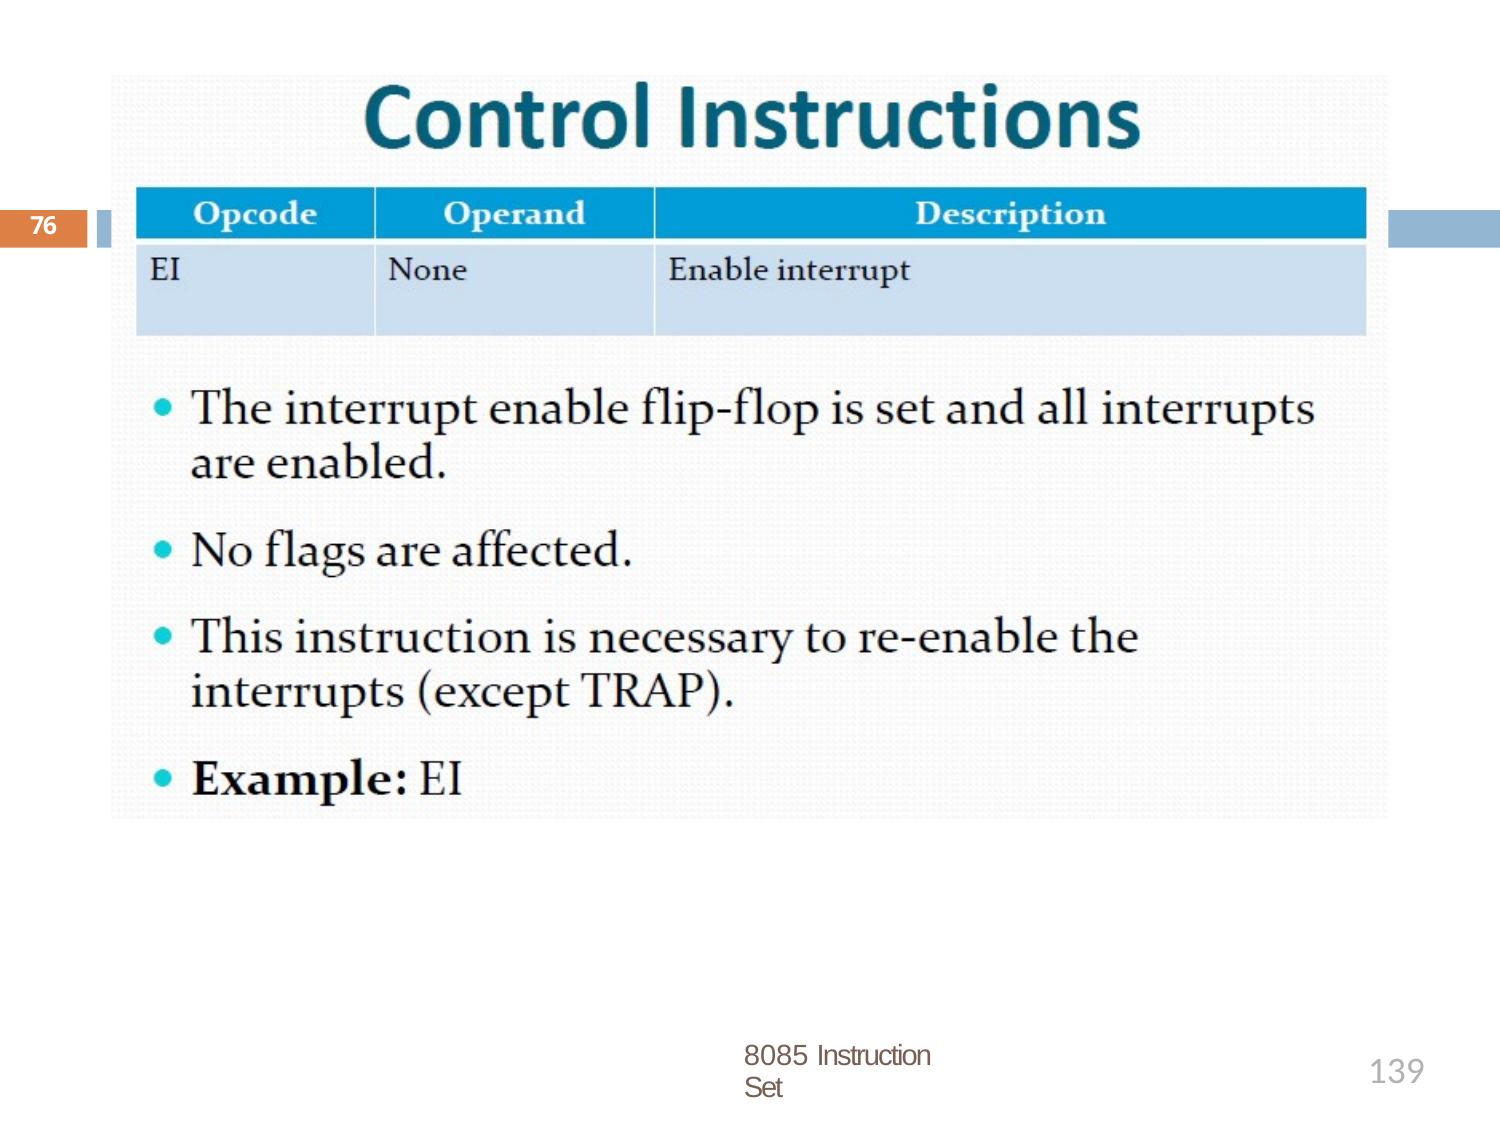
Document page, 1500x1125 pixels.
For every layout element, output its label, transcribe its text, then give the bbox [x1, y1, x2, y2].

text_box 8085 Instruction Set [741, 1037, 977, 1104]
slide_number 139 [1080, 1046, 1425, 1103]
text_box 76 [28, 207, 59, 240]
text_box [111, 75, 1389, 819]
